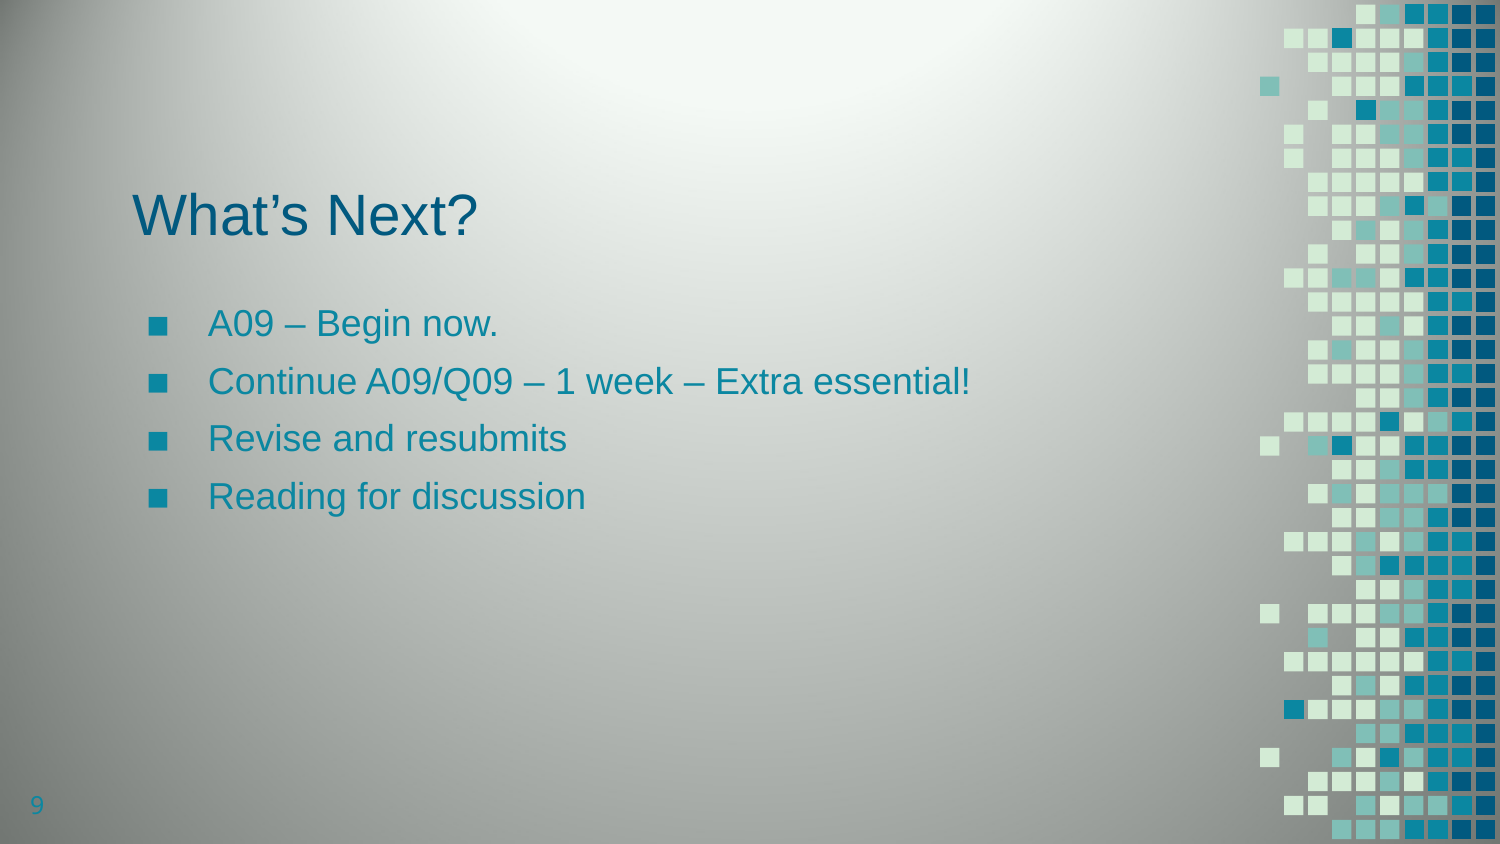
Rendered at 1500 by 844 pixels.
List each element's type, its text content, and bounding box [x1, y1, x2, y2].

slide_number 9 [15, 774, 105, 839]
picture [0, 0, 1500, 844]
title What’s Next? [117, 121, 1227, 262]
list A09 – Begin now. Continue A09/Q09 – 1 week – Extra essential! Revise and resubmits Reading for discussion [117, 284, 1227, 774]
